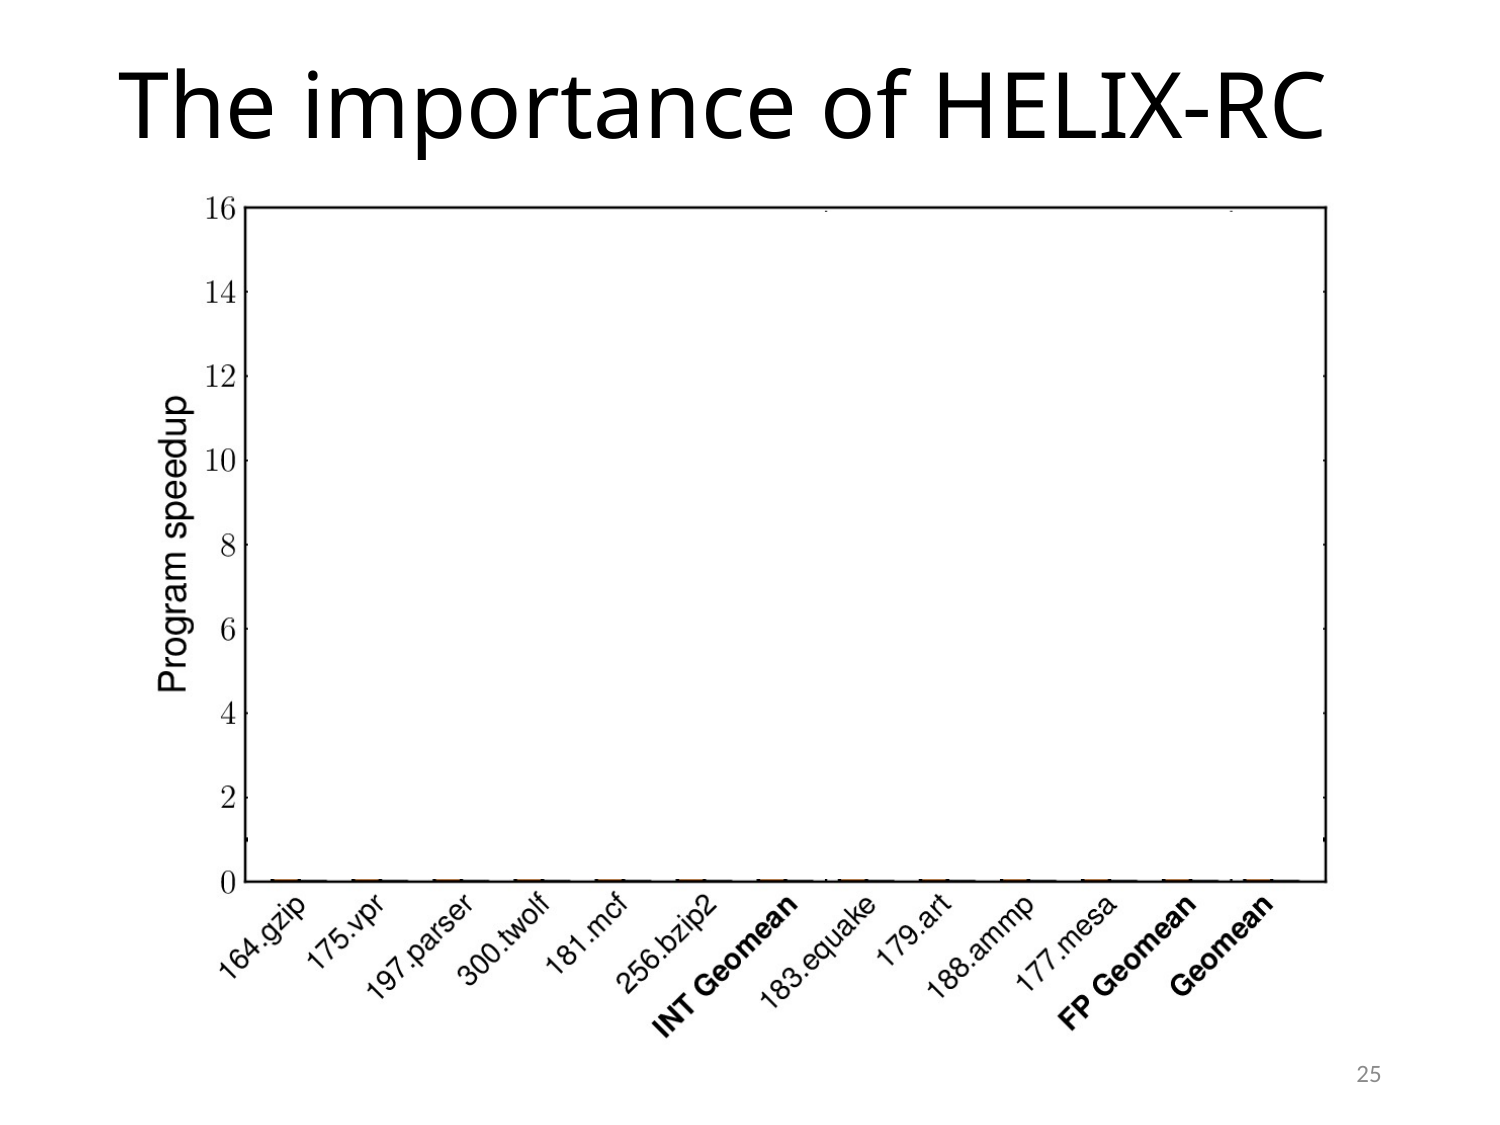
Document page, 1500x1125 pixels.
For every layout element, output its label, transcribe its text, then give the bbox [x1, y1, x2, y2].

picture [135, 162, 1350, 1073]
slide_number 25 [1059, 1042, 1397, 1103]
title The importance of HELIX-RC [103, 29, 1397, 189]
